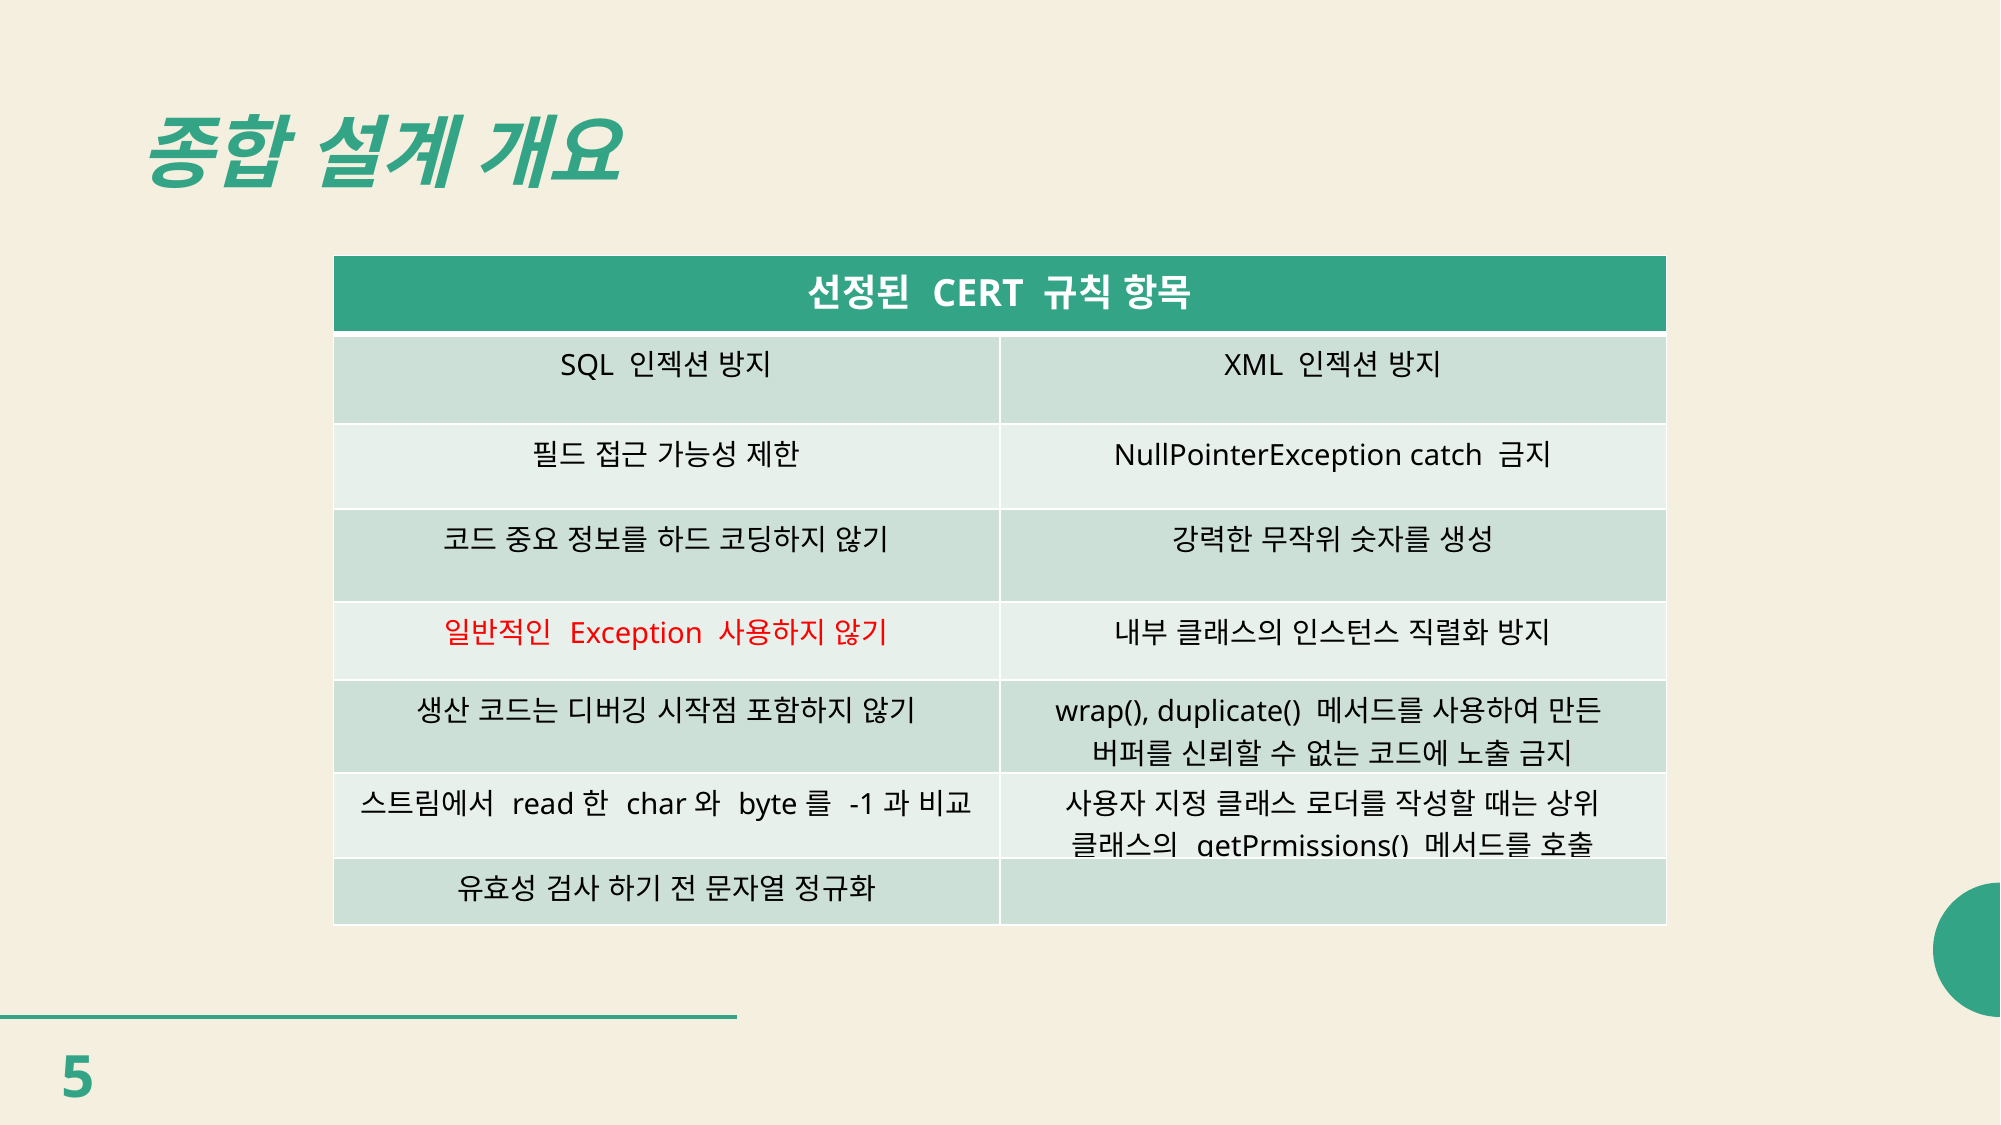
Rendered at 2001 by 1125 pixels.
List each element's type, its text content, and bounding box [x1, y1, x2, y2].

table_cell 스트림에서 read한 char와 byte를 -1과 비교 [334, 774, 999, 857]
table_cell 유효성 검사 하기 전 문자열 정규화 [334, 859, 999, 924]
table_cell 생산 코드는 디버깅 시작점 포함하지 않기 [334, 681, 999, 772]
table_cell wrap(), duplicate() 메서드를 사용하여 만든 버퍼를 신뢰할 수 없는 코드에 노출 금지 [1001, 681, 1666, 772]
table_cell SQL 인젝션 방지 [334, 337, 999, 423]
table_cell [1001, 859, 1666, 924]
table_cell 코드 중요 정보를 하드 코딩하지 않기 [334, 510, 999, 601]
table_cell 필드 접근 가능성 제한 [334, 425, 999, 508]
table_cell NullPointerException catch 금지 [1001, 425, 1666, 508]
table_cell XML 인젝션 방지 [1001, 337, 1666, 423]
title 종합 설계 개요 [125, 91, 754, 211]
table_header 선정된 CERT 규칙 항목 [334, 256, 1666, 331]
text_box 5 [47, 1031, 148, 1117]
table_cell 내부 클래스의 인스턴스 직렬화 방지 [1001, 603, 1666, 679]
table_cell 사용자 지정 클래스 로더를 작성할 때는 상위 클래스의 getPrmissions() 메서드를 호출 [1001, 774, 1666, 857]
table_cell 강력한 무작위 숫자를 생성 [1001, 510, 1666, 601]
table_cell 일반적인 Exception 사용하지 않기 [334, 603, 999, 679]
